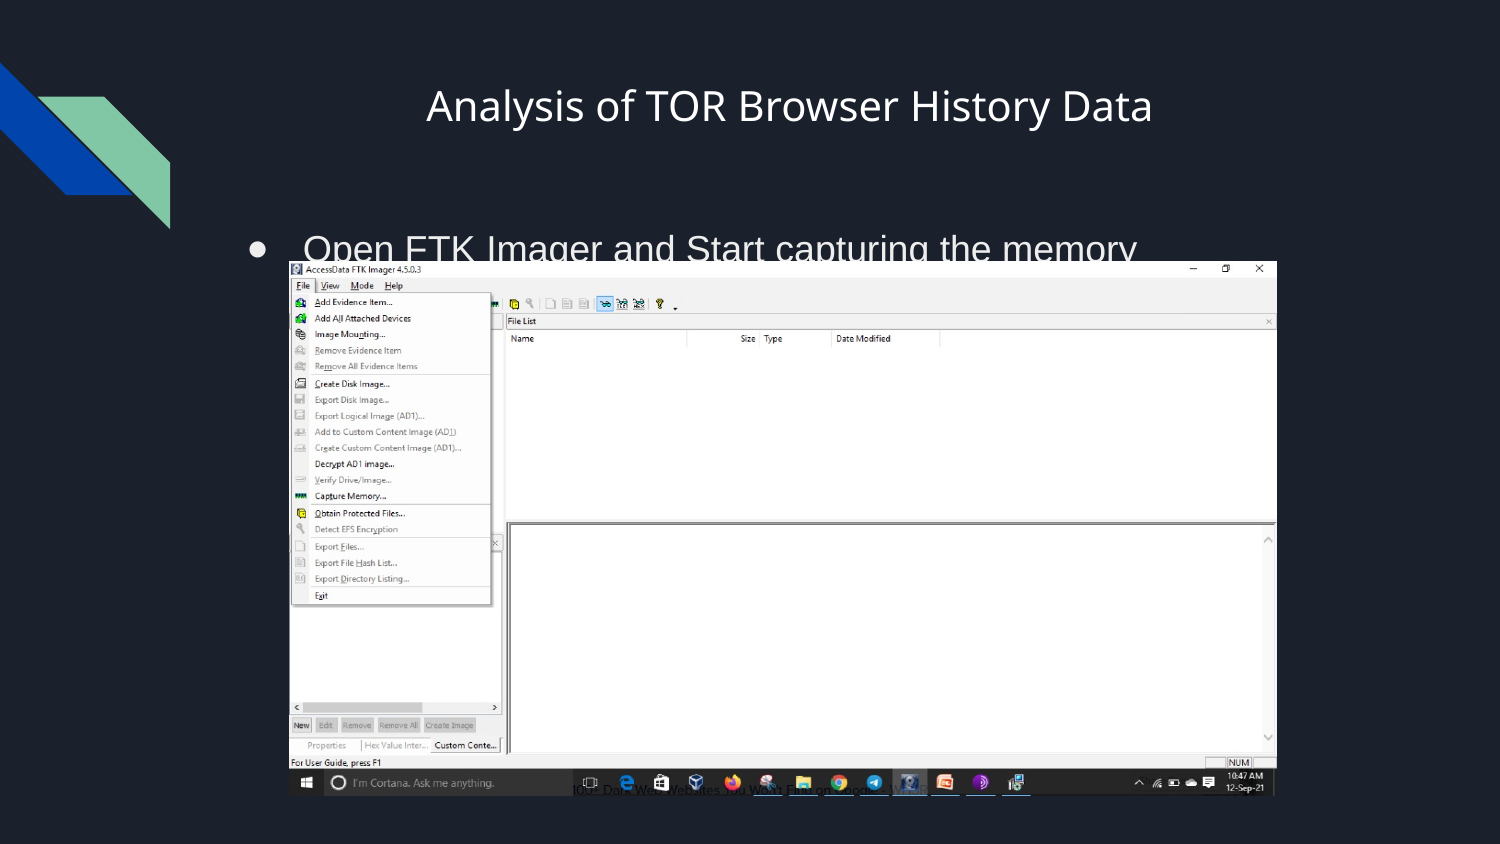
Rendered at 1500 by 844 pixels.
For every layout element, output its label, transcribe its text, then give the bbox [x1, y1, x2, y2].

list Open FTK Imager and Start capturing the memory [212, 152, 1368, 735]
title Analysis of TOR Browser History Data [212, 64, 1368, 152]
picture [289, 261, 1278, 796]
